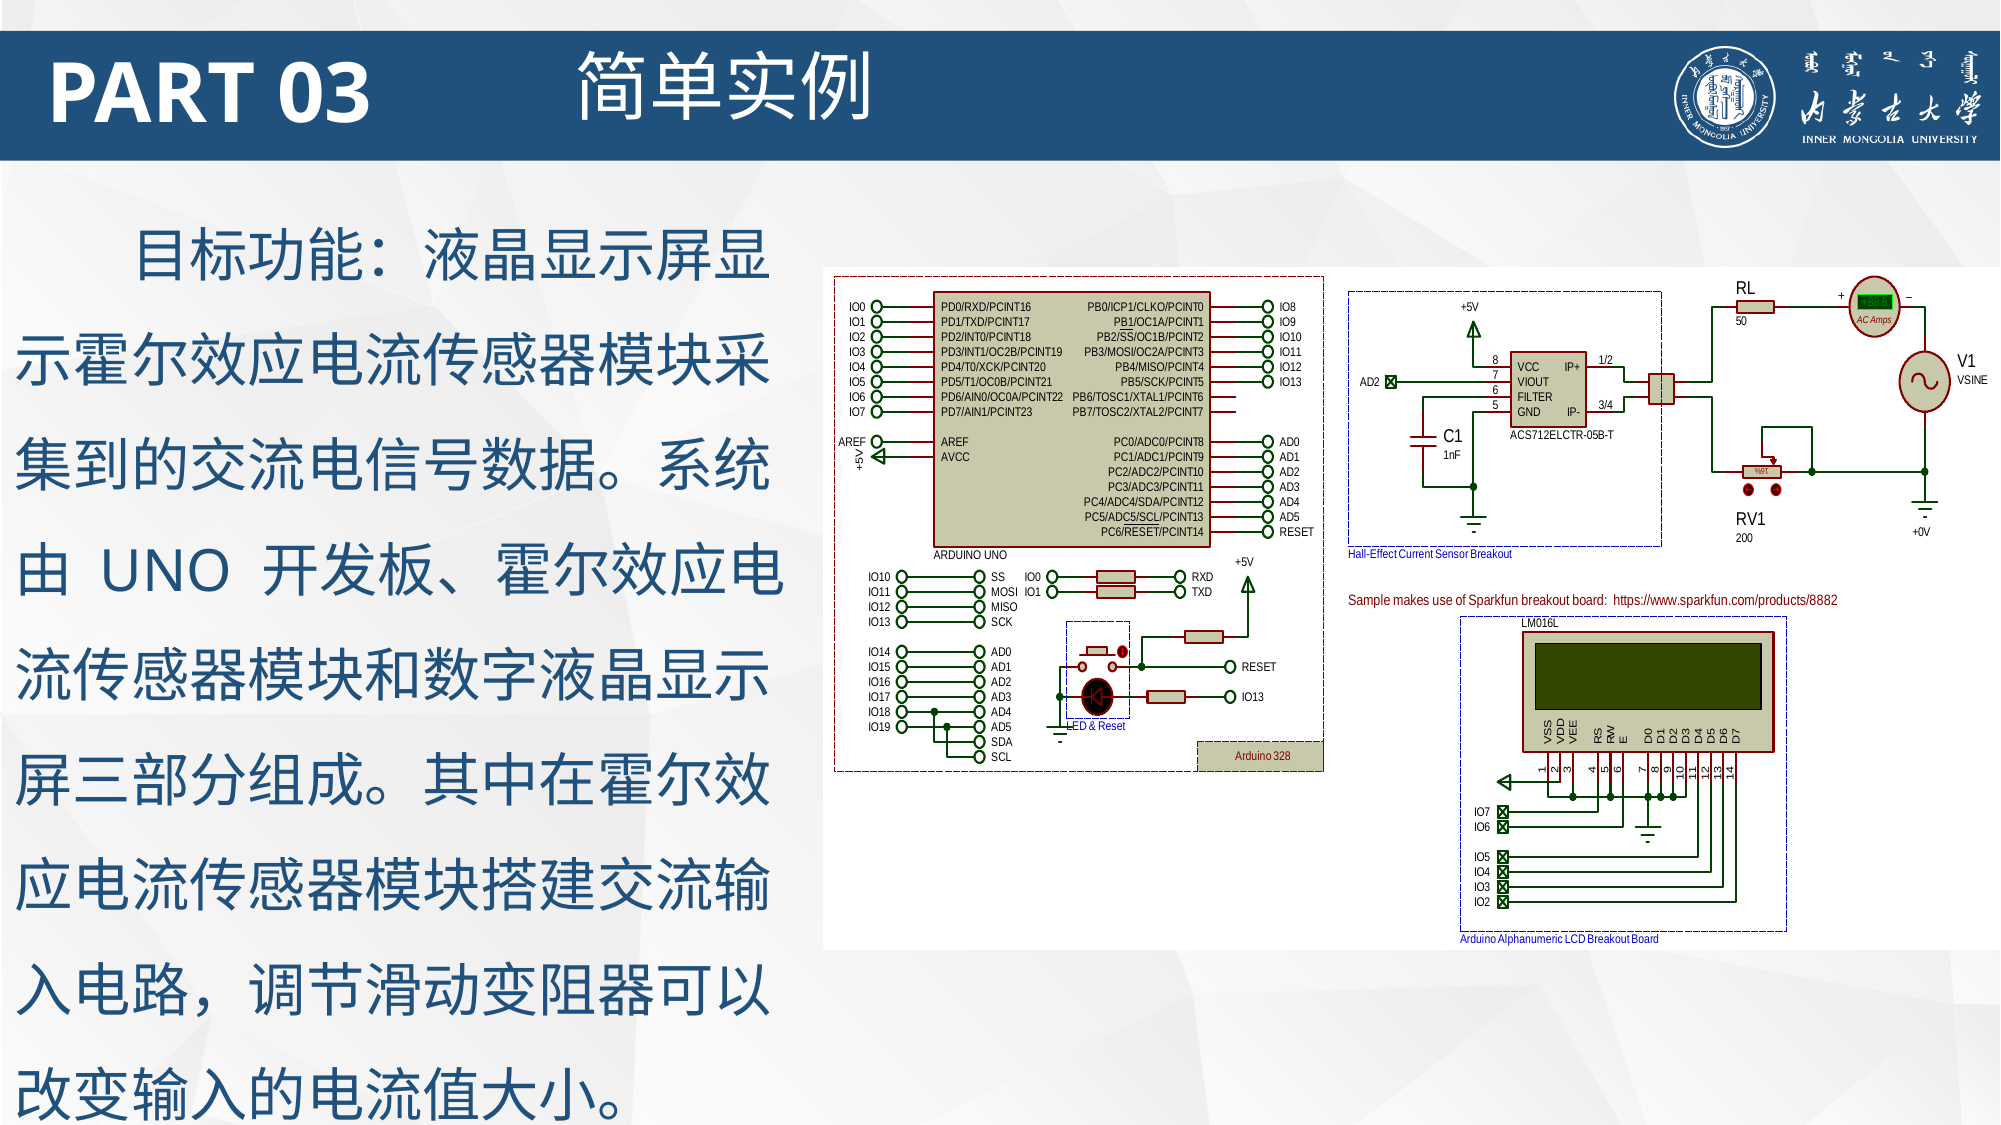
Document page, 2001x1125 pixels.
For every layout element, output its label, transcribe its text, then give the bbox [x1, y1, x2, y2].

picture [1673, 46, 1986, 150]
text_box 目标功能：液晶显示屏显示霍尔效应电流传感器模块采集到的交流电信号数据。系统由 UNO 开发板、霍尔效应电流传感器模块和数字液晶显示屏三部分组成。其中在霍尔效应电流传感器模块搭建交流输入电路，调节滑动变阻器可以改变输入的电流值大小。 [0, 175, 823, 1125]
list PART 03 [32, 42, 481, 148]
picture [0, 0, 2001, 1125]
list 简单实例 [559, 42, 1485, 158]
